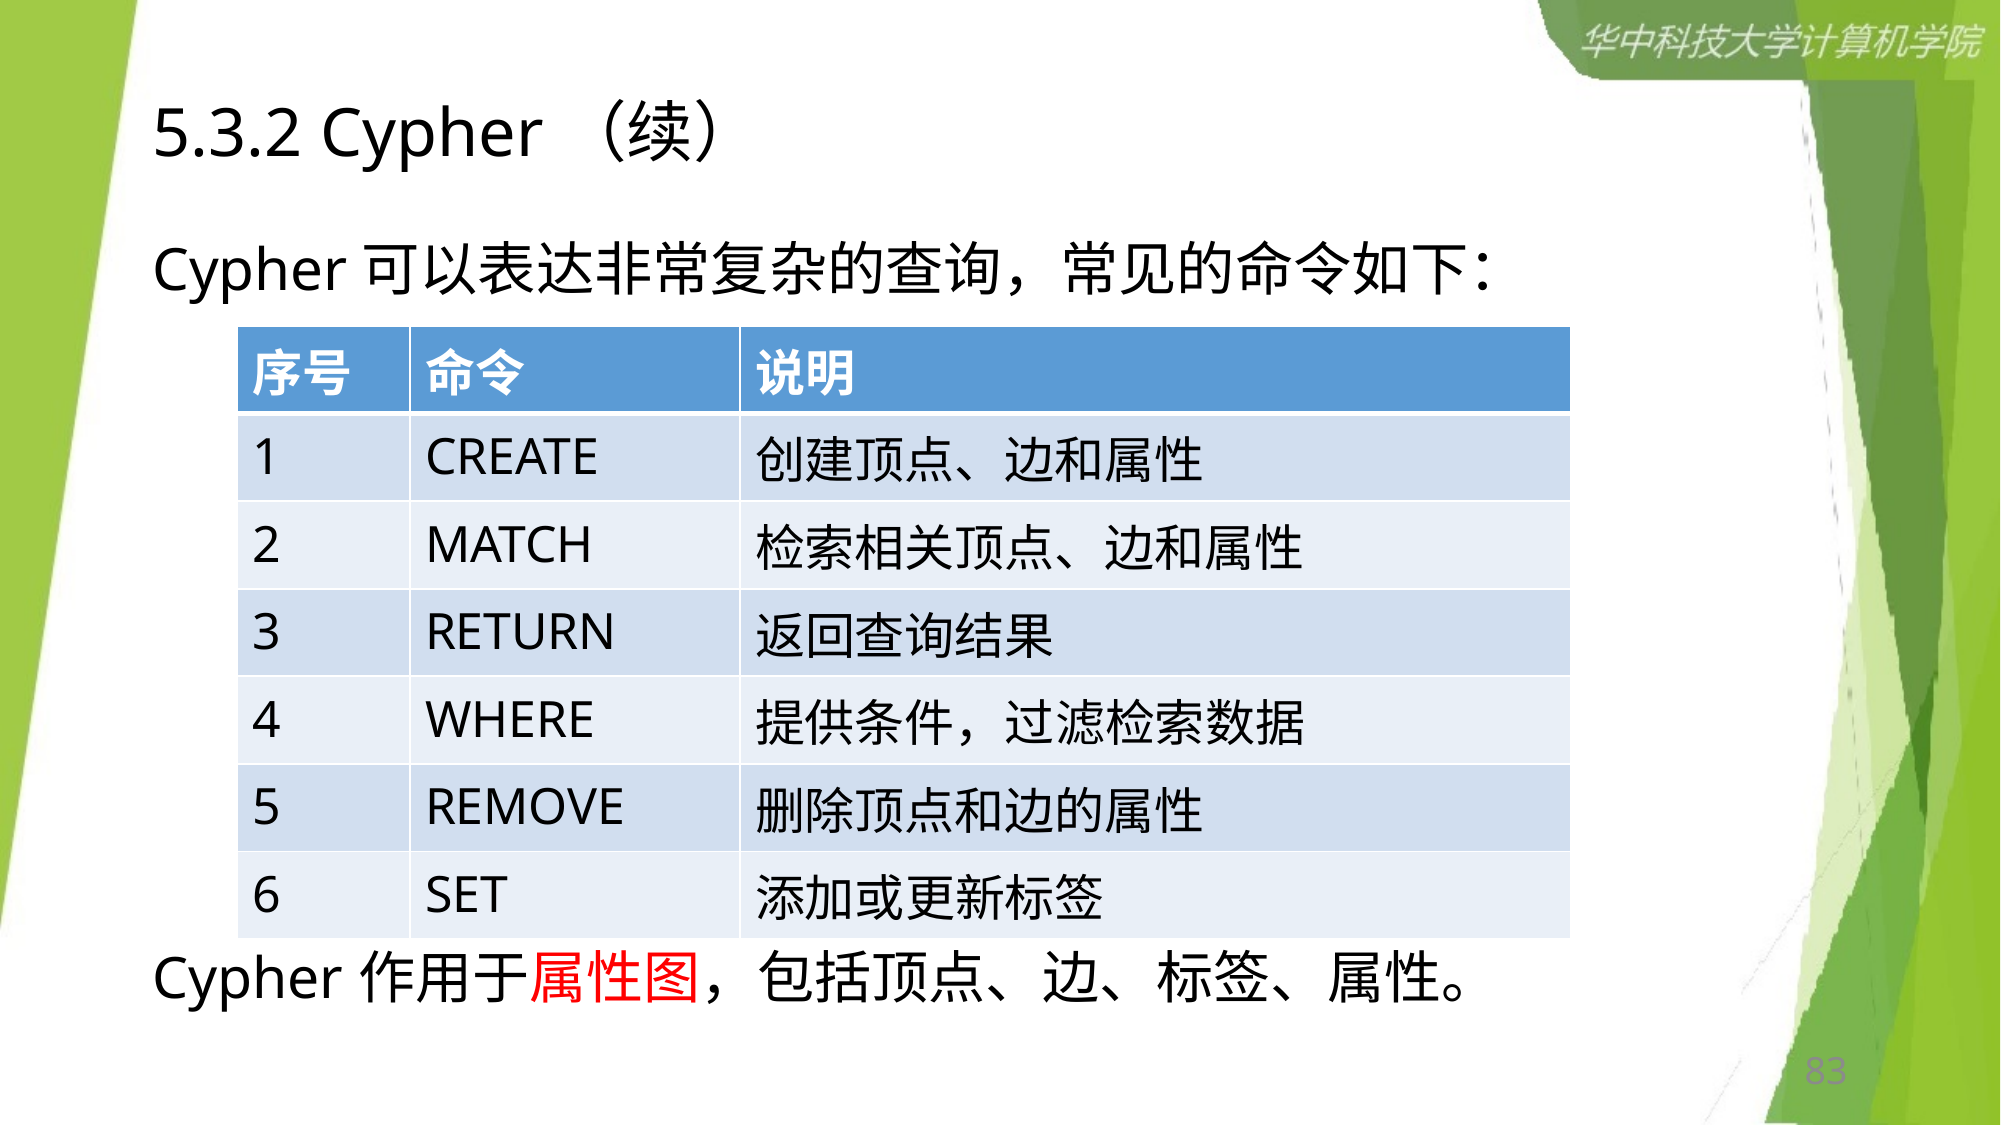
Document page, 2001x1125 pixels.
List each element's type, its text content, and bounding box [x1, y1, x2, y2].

picture [0, 0, 2001, 1125]
title 5.3.2 Cypher（续） [137, 59, 1863, 210]
table_cell 添加或更新标签 [741, 852, 1570, 908]
table_cell 2 [238, 502, 409, 588]
table_cell 6 [238, 852, 409, 908]
table_cell 创建顶点、边和属性 [741, 416, 1570, 500]
table_cell WHERE [411, 677, 739, 763]
table_cell 3 [238, 590, 409, 675]
table_header 命令 [411, 327, 739, 411]
slide_number 83 [1412, 1042, 1863, 1103]
table_cell 提供条件，过滤检索数据 [741, 677, 1570, 763]
table_cell MATCH [411, 502, 739, 588]
table_cell CREATE [411, 416, 739, 500]
table_cell 4 [238, 677, 409, 763]
table_cell 删除顶点和边的属性 [741, 765, 1570, 851]
table_cell 检索相关顶点、边和属性 [741, 502, 1570, 588]
table_cell 5 [238, 765, 409, 851]
table_header 序号 [238, 327, 409, 411]
list Cypher可以表达非常复杂的查询，常见的命令如下： [137, 210, 1863, 326]
table_cell 返回查询结果 [741, 590, 1570, 675]
table_cell SET [411, 852, 739, 908]
table_cell RETURN [411, 590, 739, 675]
table_header 说明 [741, 327, 1570, 411]
text_box Cypher作用于属性图，包括顶点、边、标签、属性。 [137, 908, 1863, 1024]
table_cell REMOVE [411, 765, 739, 851]
table_cell 1 [238, 416, 409, 500]
